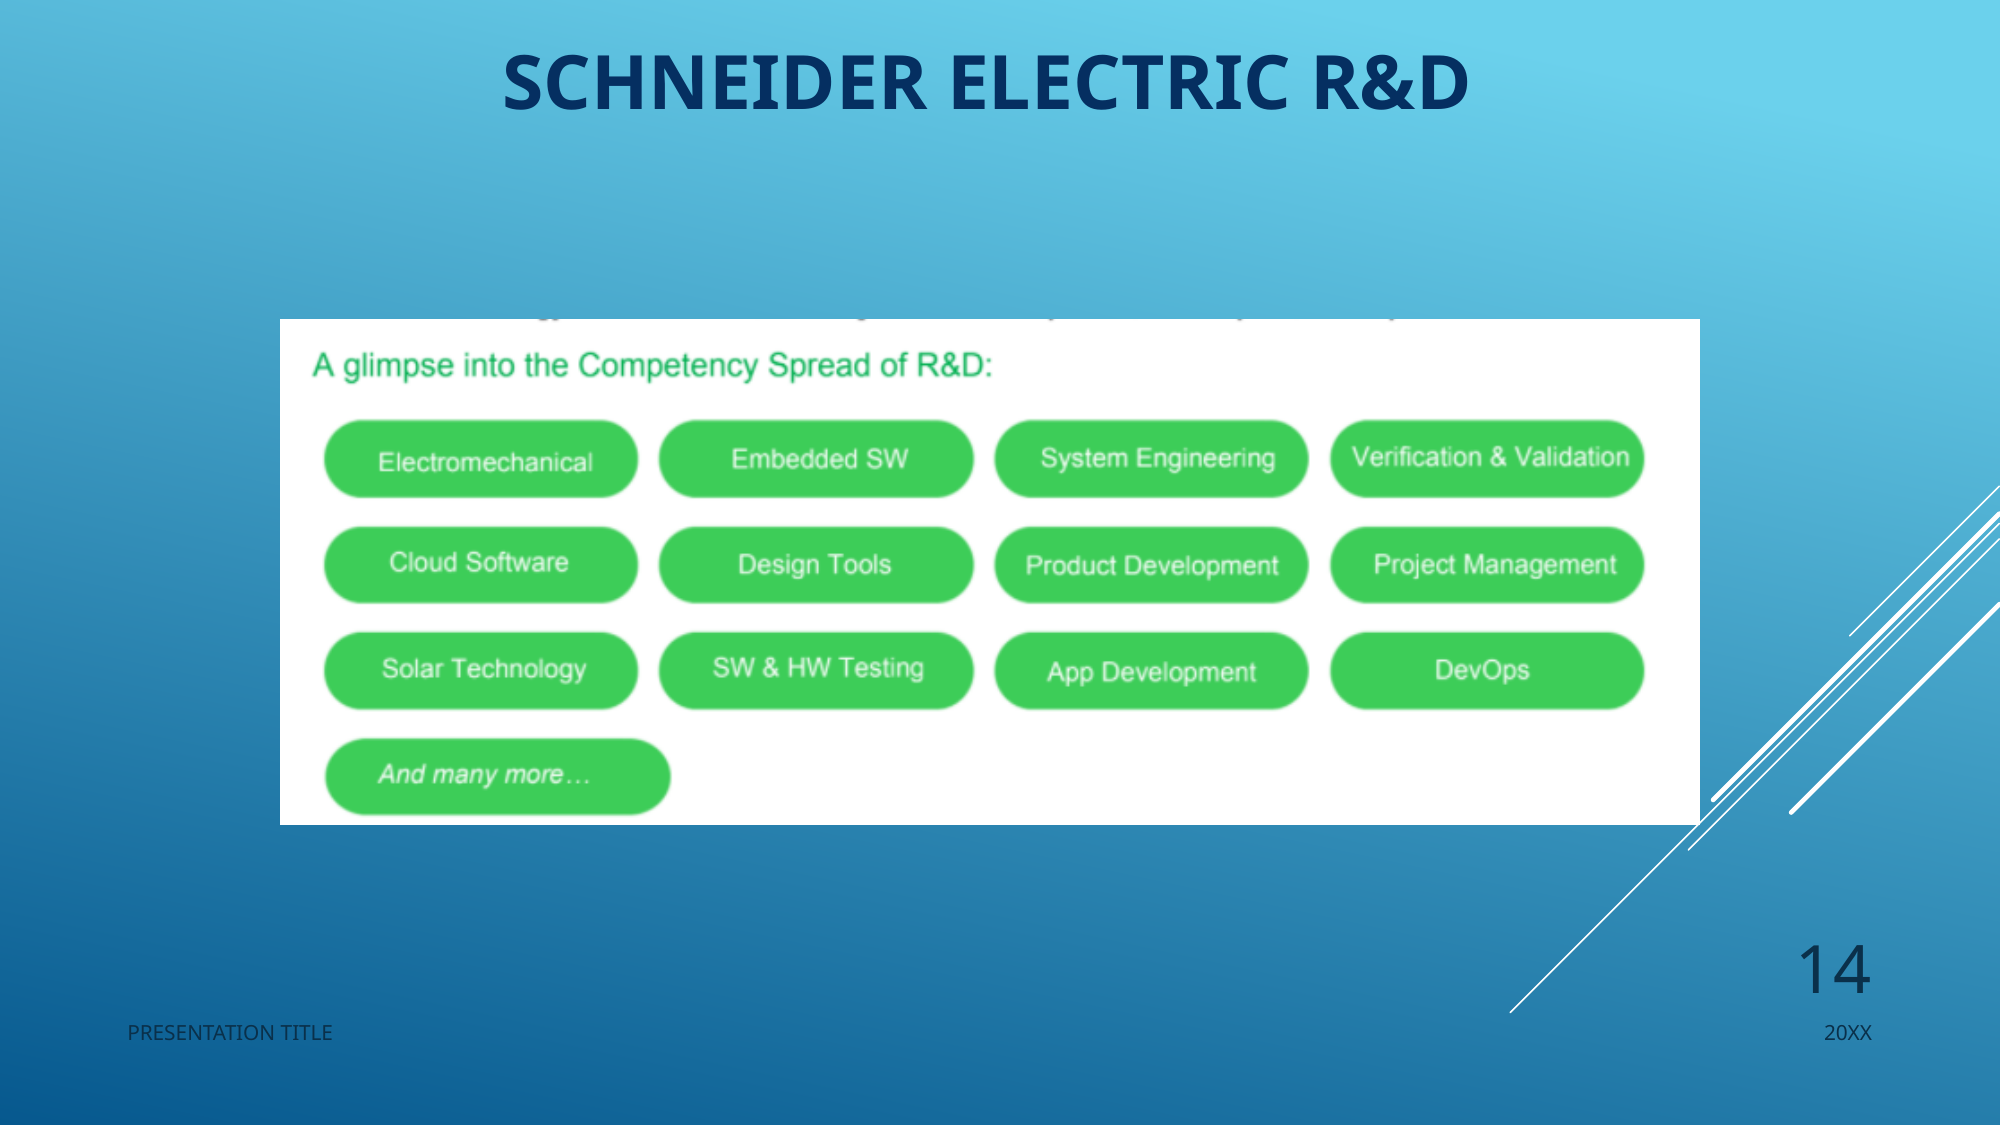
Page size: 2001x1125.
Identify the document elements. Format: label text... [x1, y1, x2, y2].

picture [279, 319, 1701, 825]
footer PRESENTATION TITLE [112, 1012, 1350, 1073]
title Schneider Electric R&D [487, 0, 1888, 133]
slide_number 14 [1700, 915, 1888, 1025]
slide_number 20XX [1624, 1012, 1888, 1073]
